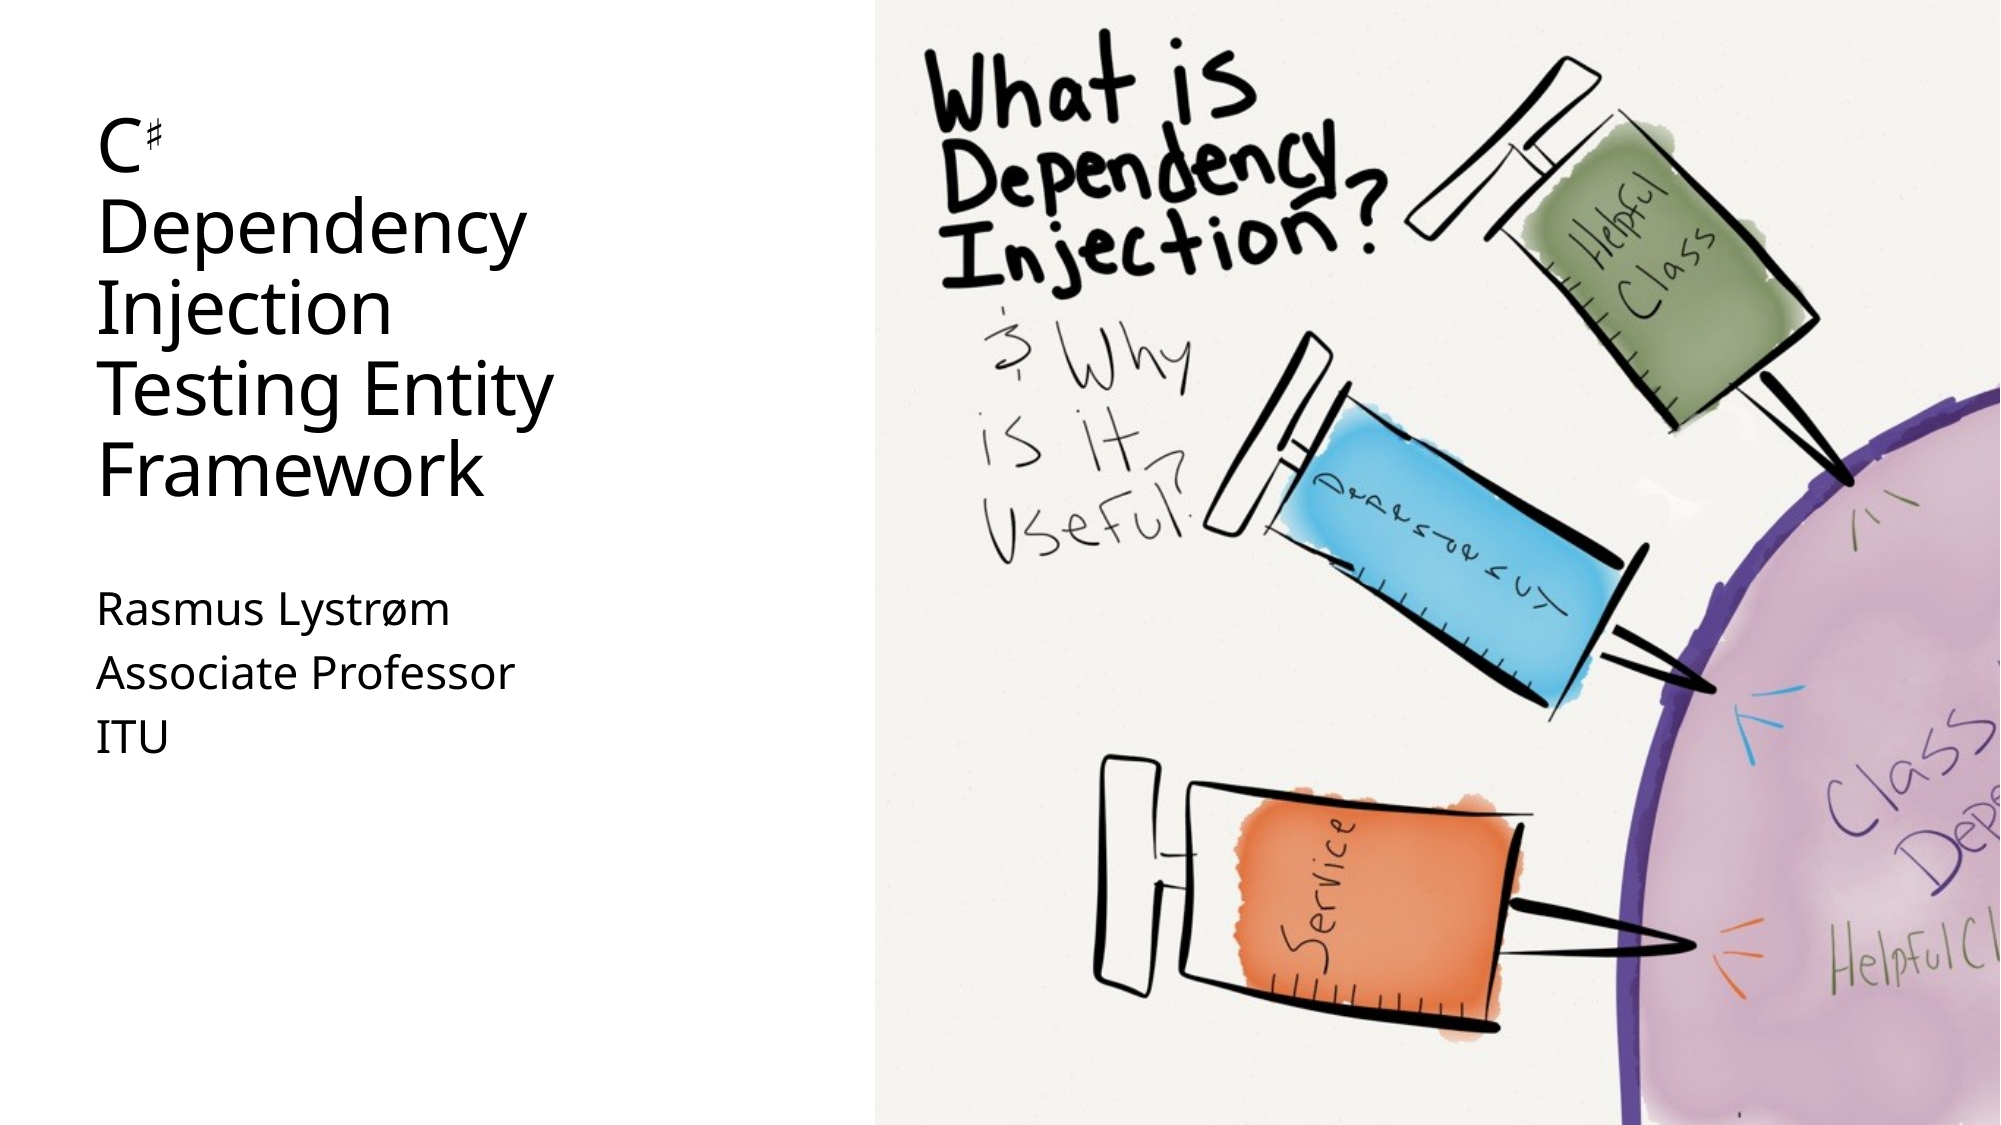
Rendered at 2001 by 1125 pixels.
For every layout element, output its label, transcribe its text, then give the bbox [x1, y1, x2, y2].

title C♯ Dependency Injection Testing Entity Framework [96, 96, 779, 513]
picture [874, 0, 2000, 1125]
list Rasmus Lystrøm Associate Professor ITU [95, 579, 779, 1029]
